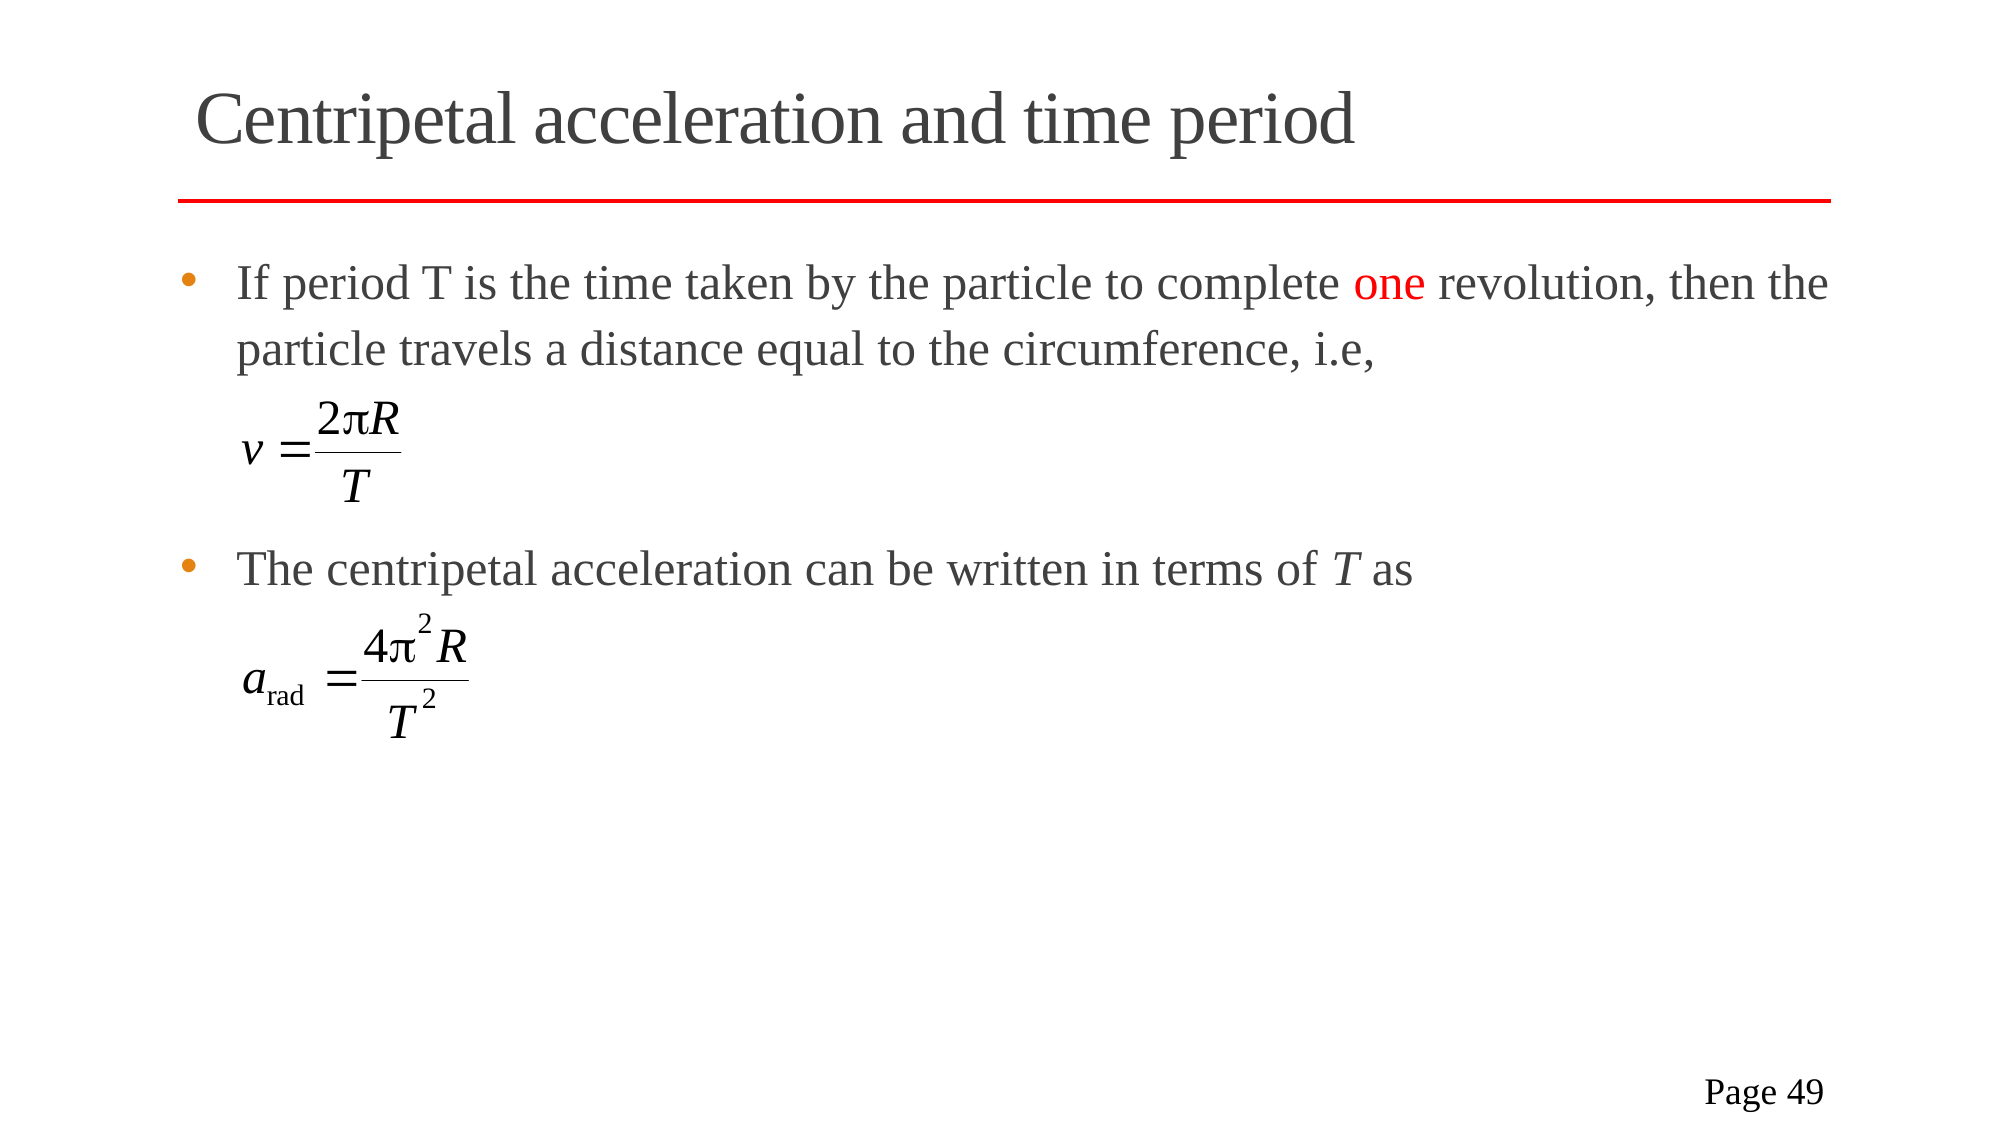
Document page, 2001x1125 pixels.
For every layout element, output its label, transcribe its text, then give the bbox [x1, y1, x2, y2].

slide_number Page 49 [1624, 1059, 1840, 1120]
list If period T is the time taken by the particle to complete one revolution, then the particle travels a distance equal to the circumference, i.e, The centripetal acceleration can be written in terms of T as [180, 236, 1834, 1004]
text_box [238, 604, 475, 743]
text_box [238, 390, 406, 509]
title Centripetal acceleration and time period [180, 47, 1830, 195]
